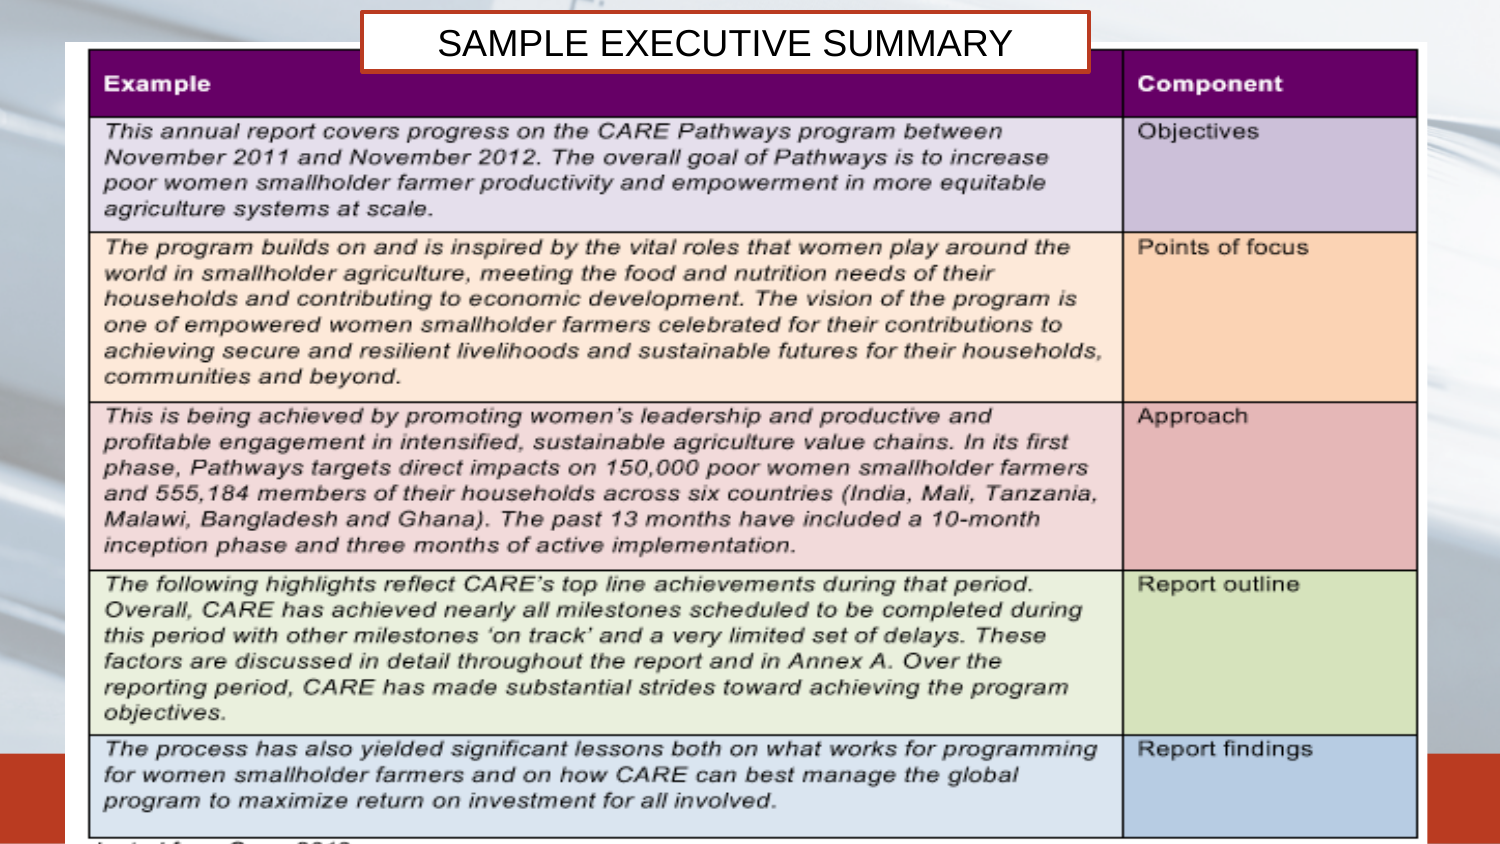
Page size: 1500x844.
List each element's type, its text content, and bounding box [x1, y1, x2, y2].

picture [64, 41, 1428, 844]
text_box SAMPLE EXECUTIVE SUMMARY [360, 10, 1091, 40]
